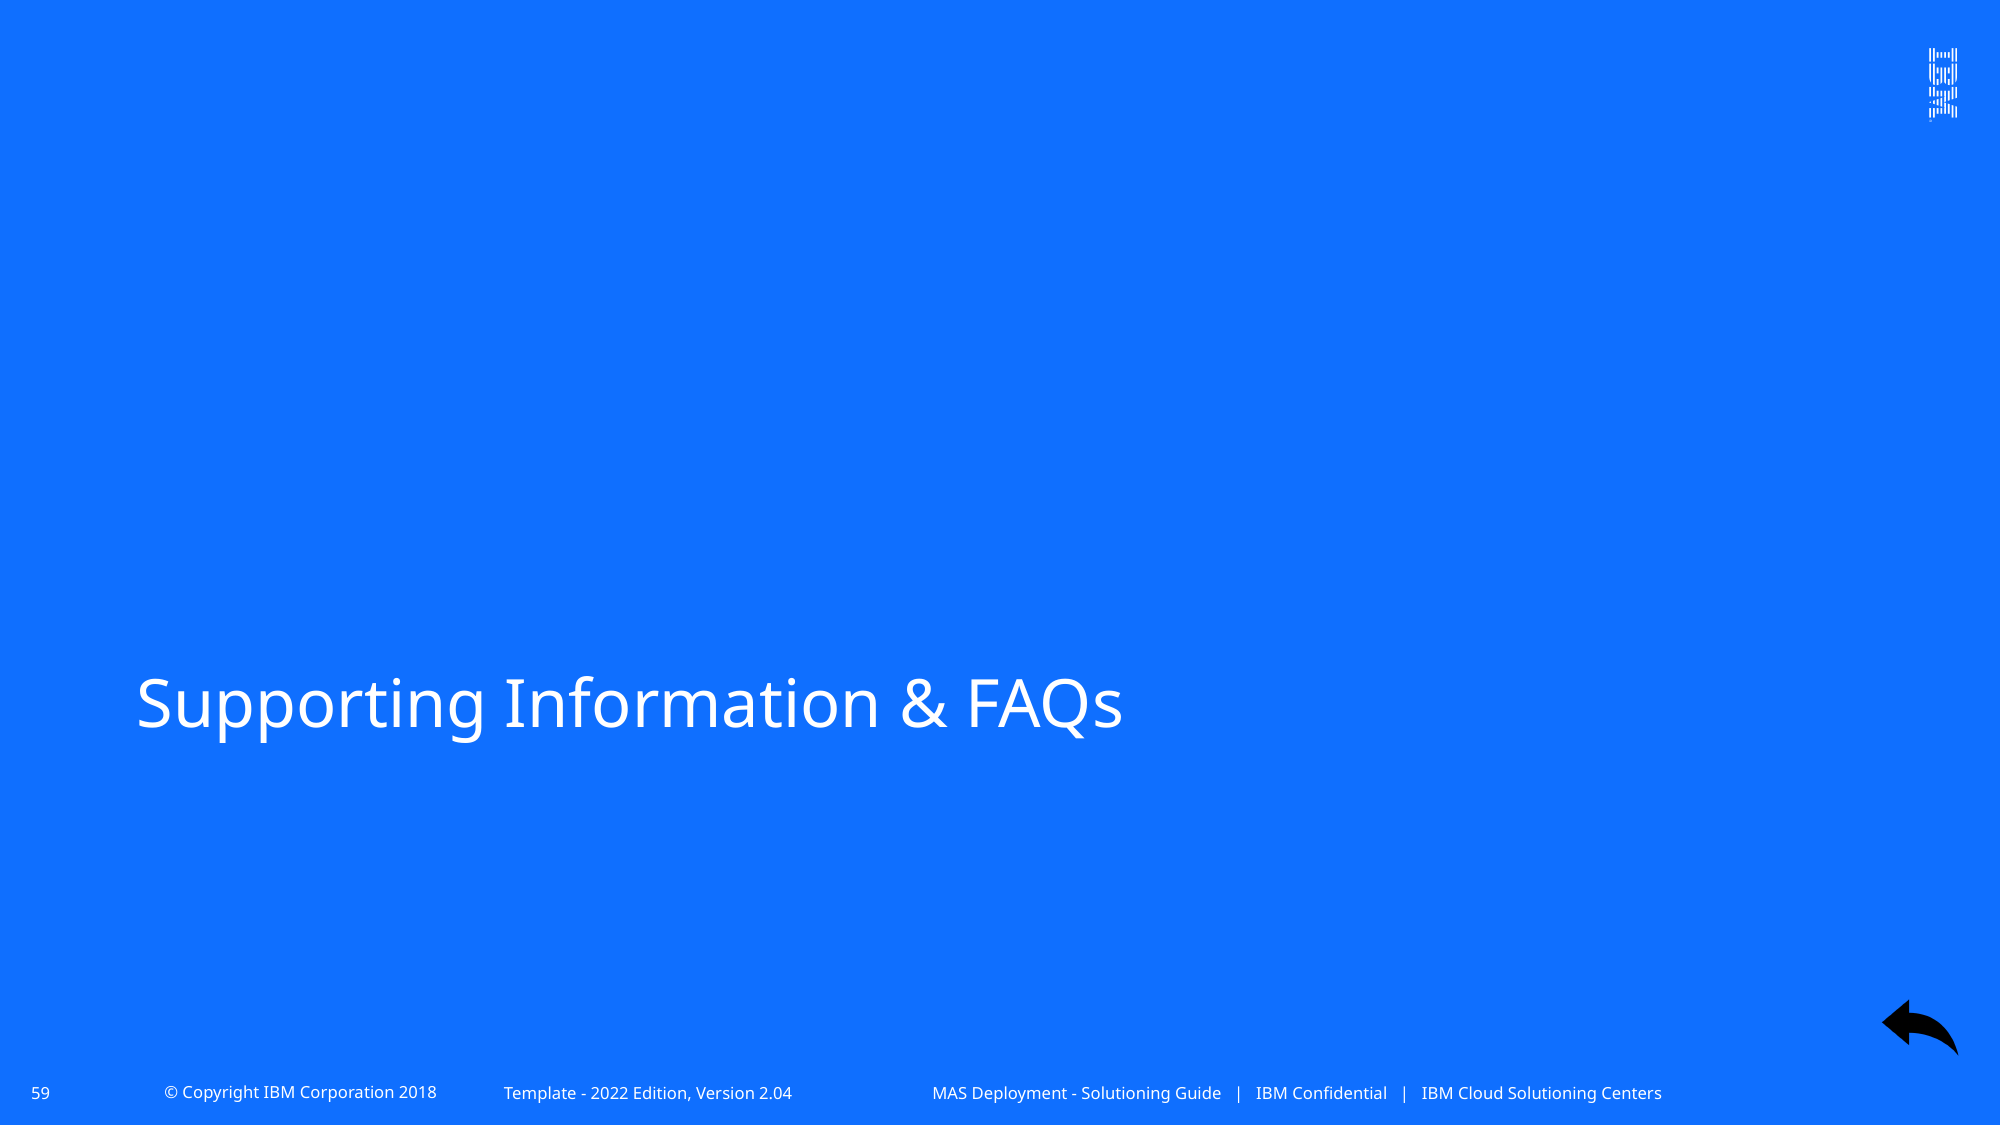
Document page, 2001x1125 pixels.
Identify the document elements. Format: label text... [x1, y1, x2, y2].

slide_number Template - 2022 Edition, Version 2.04 [480, 1071, 870, 1125]
picture [1874, 981, 1966, 1073]
text_box MAS Deployment - Solutioning Guide | IBM Confidential | IBM Cloud Solutioning Centers [917, 1071, 1815, 1125]
slide_number 59 [7, 1071, 134, 1125]
title Supporting Information & FAQs [136, 280, 1862, 749]
picture [1930, 49, 1957, 122]
